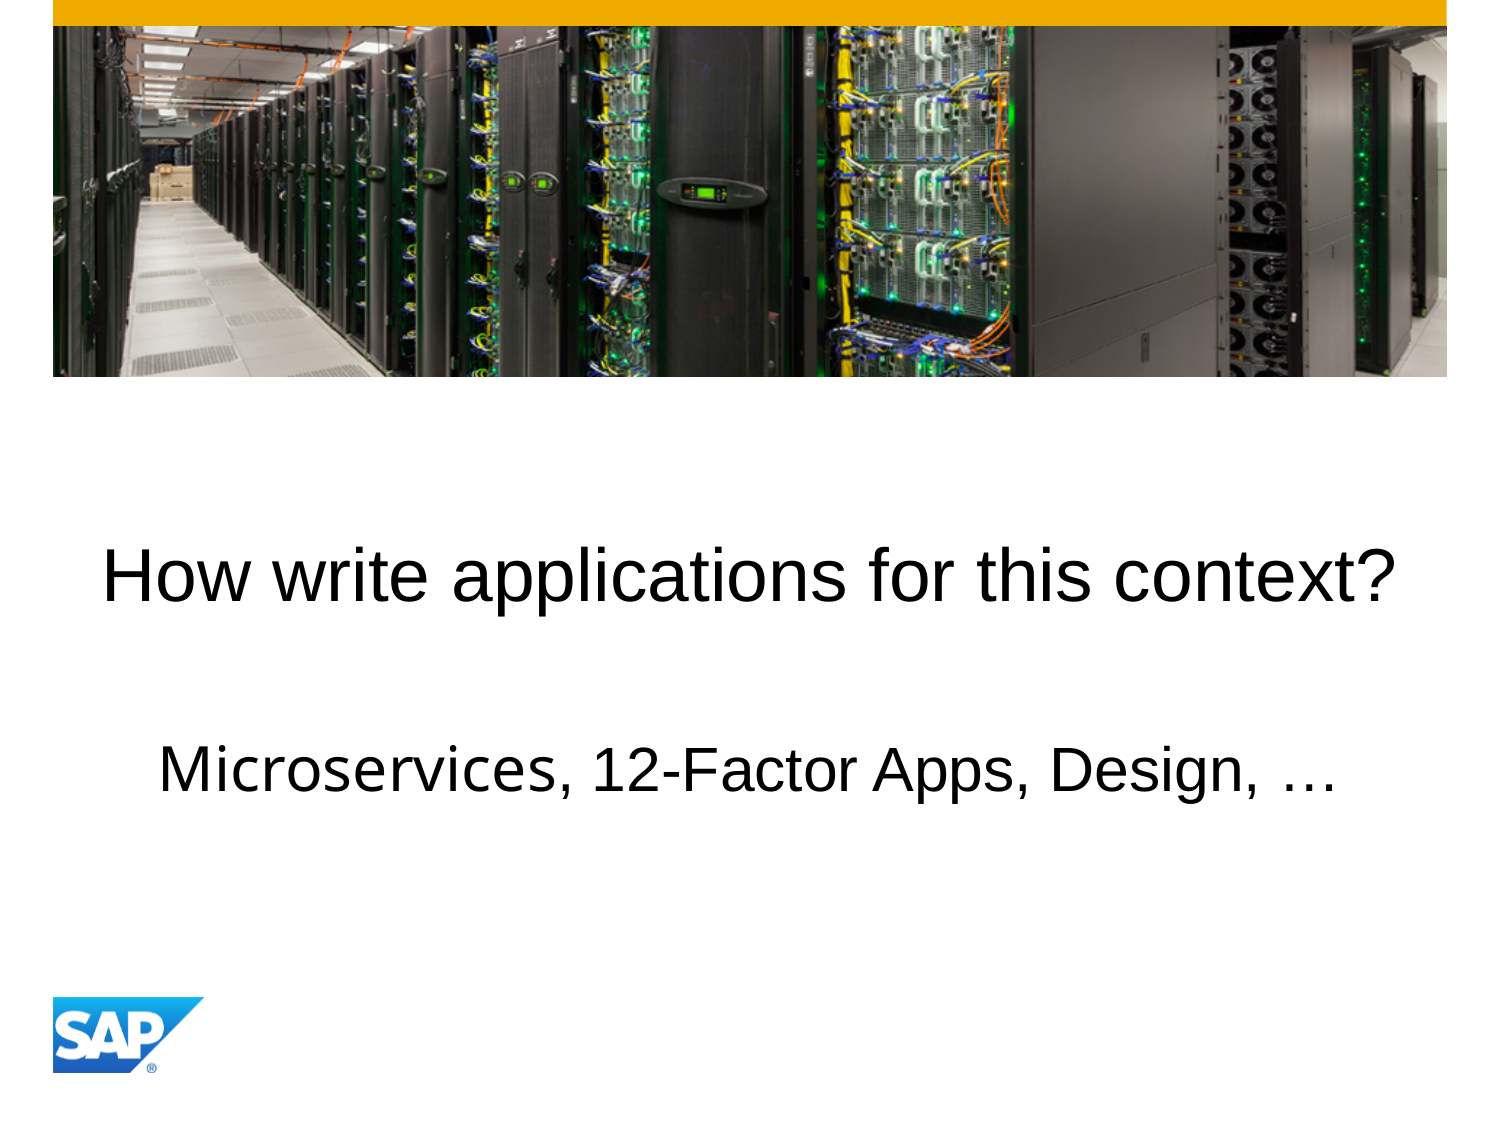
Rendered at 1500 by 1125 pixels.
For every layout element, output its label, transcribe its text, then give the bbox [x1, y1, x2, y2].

title How write applications for this context? Microservices, 12-Factor Apps, Design, … [39, 526, 1460, 640]
picture [53, 997, 204, 1073]
picture [52, 26, 1448, 377]
